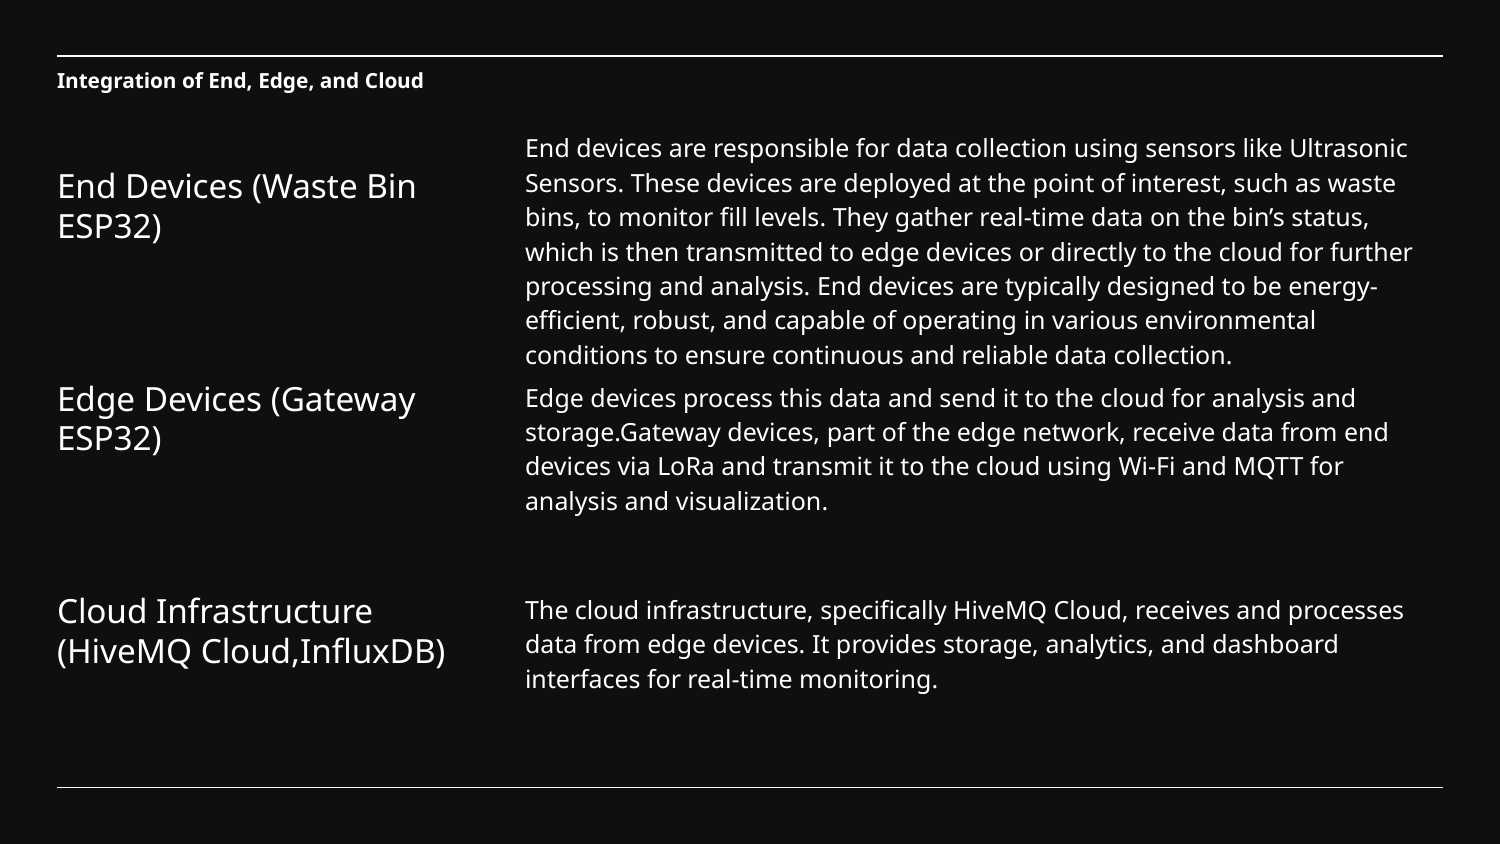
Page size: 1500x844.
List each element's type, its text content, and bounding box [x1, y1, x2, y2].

list End devices are responsible for data collection using sensors like Ultrasonic Sensors. These devices are deployed at the point of interest, such as waste bins, to monitor fill levels. They gather real-time data on the bin’s status, which is then transmitted to edge devices or directly to the cloud for further processing and analysis. End devices are typically designed to be energy-efficient, robust, and capable of operating in various environmental conditions to ensure continuous and reliable data collection. [524, 113, 1443, 348]
subtitle Cloud Infrastructure (HiveMQ Cloud,InfluxDB) [57, 575, 506, 787]
subtitle Edge Devices (Gateway ESP32) [57, 362, 506, 575]
title Integration of End, Edge, and Cloud [57, 64, 938, 118]
list The cloud infrastructure, specifically HiveMQ Cloud, receives and processes data from edge devices. It provides storage, analytics, and dashboard interfaces for real-time monitoring. [524, 575, 1443, 727]
list Edge devices process this data and send it to the cloud for analysis and storage.Gateway devices, part of the edge network, receive data from end devices via LoRa and transmit it to the cloud using Wi-Fi and MQTT for analysis and visualization. [524, 362, 1443, 526]
subtitle End Devices (Waste Bin ESP32) [57, 150, 506, 362]
